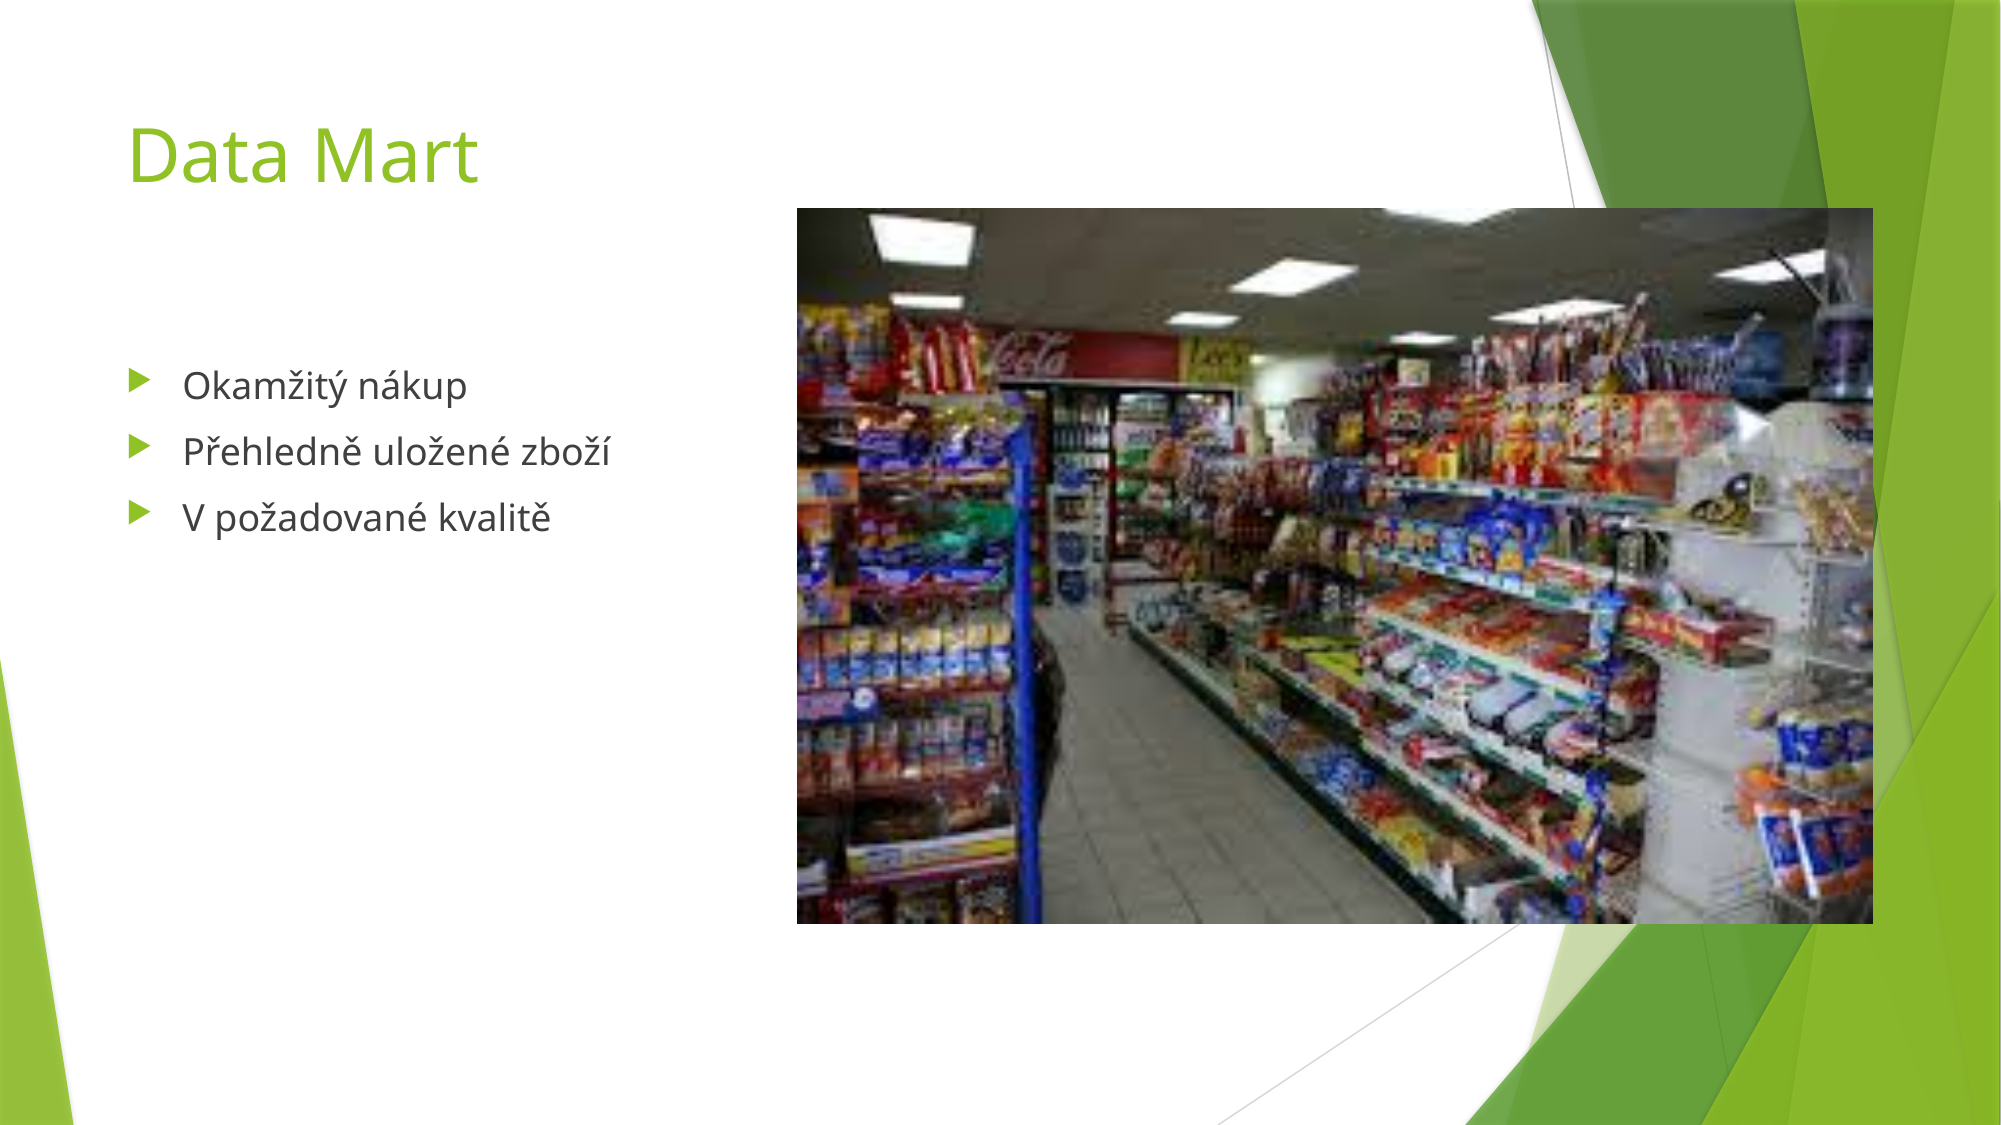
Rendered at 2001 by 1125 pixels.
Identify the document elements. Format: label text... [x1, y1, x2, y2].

list Okamžitý nákup Přehledně uložené zboží V požadované kvalitě [111, 354, 798, 992]
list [796, 207, 1874, 925]
title Data Mart [111, 99, 1522, 317]
